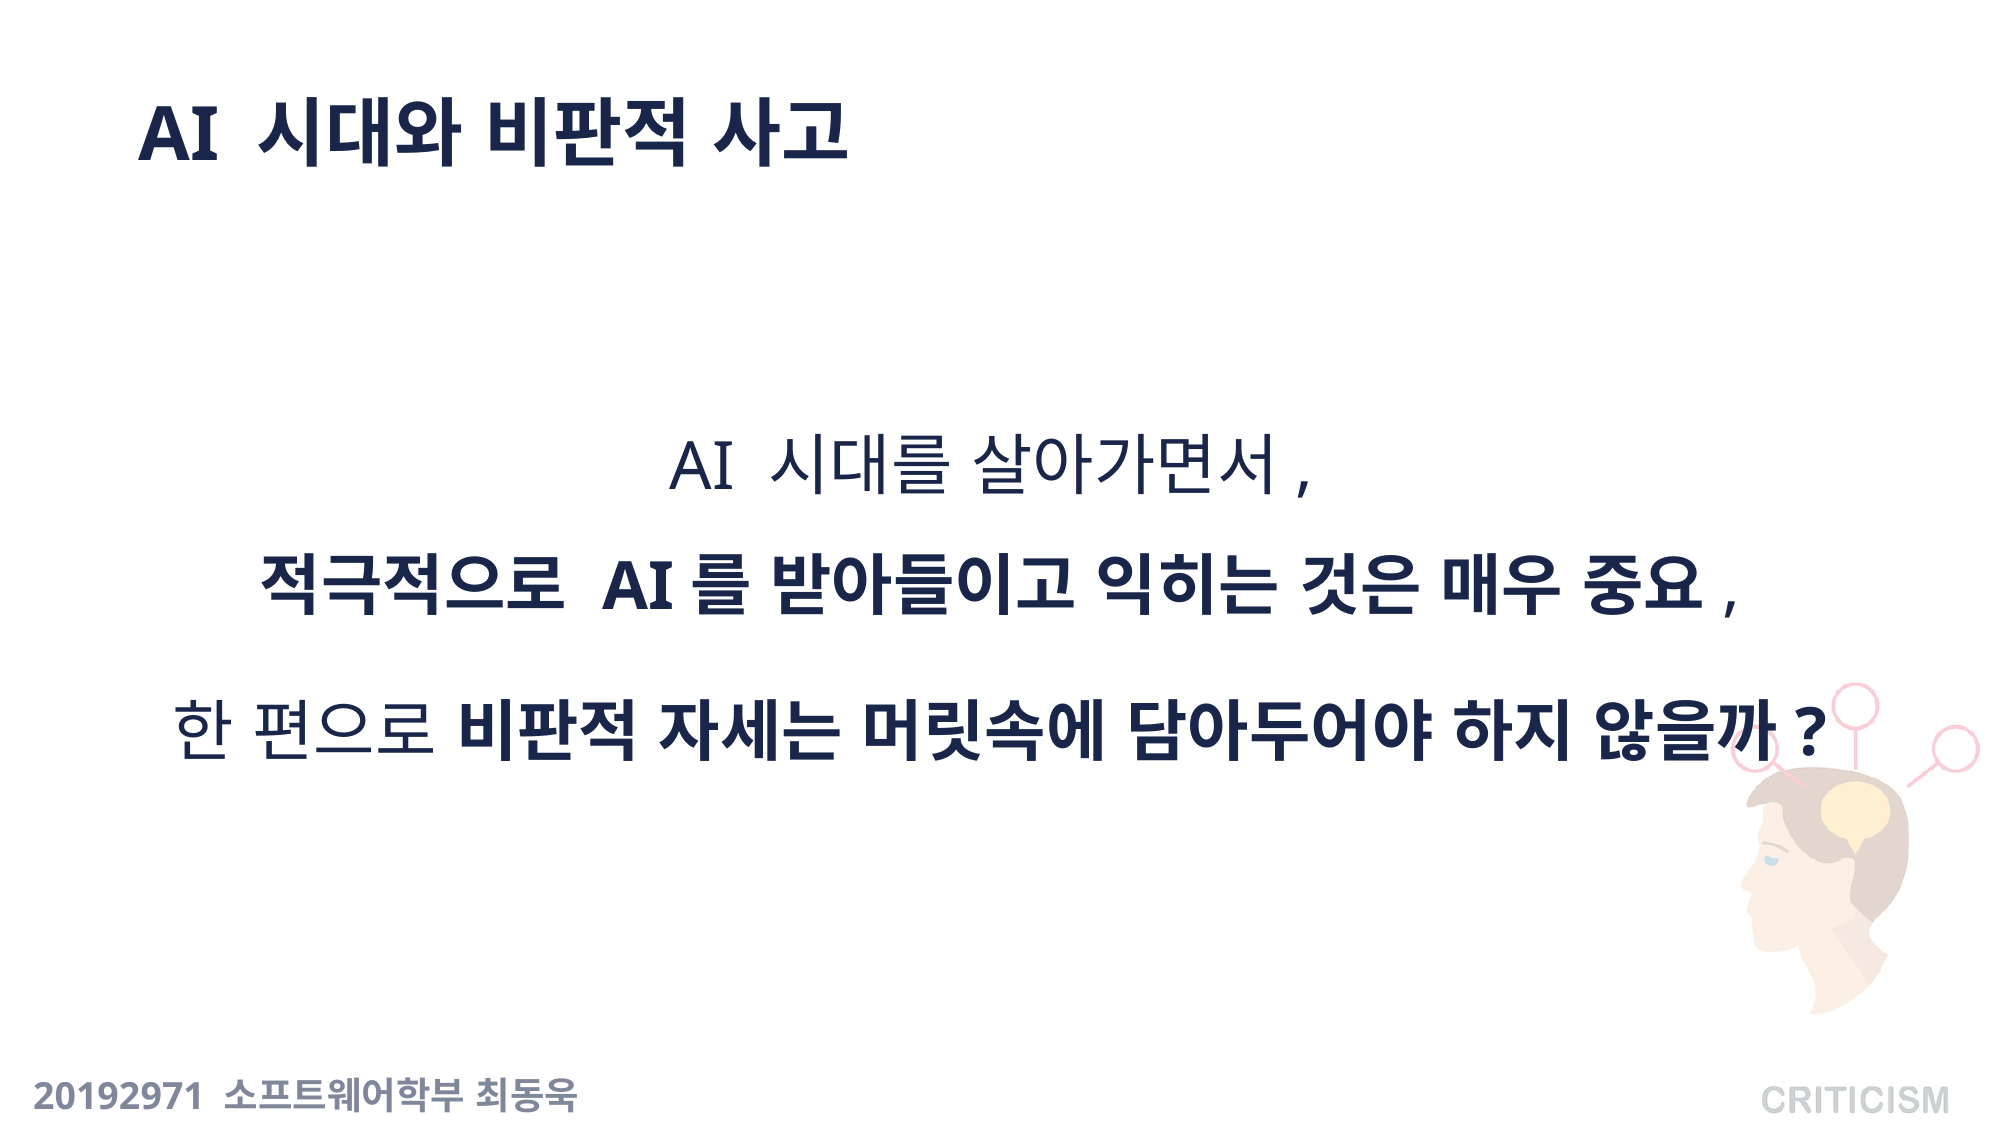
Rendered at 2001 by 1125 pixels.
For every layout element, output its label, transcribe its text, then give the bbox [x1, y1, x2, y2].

text_box 20192971 소프트웨어학부 최동욱 [0, 1064, 641, 1125]
picture [1698, 667, 2000, 1125]
text_box AI 시대와 비판적 사고 [123, 77, 1819, 183]
text_box AI 시대를 살아가면서, 적극적으로 AI를 받아들이고 익히는 것은 매우 중요, 한 편으로 비판적 자세는 머릿속에 담아두어야 하지 않을까? [126, 376, 1874, 776]
